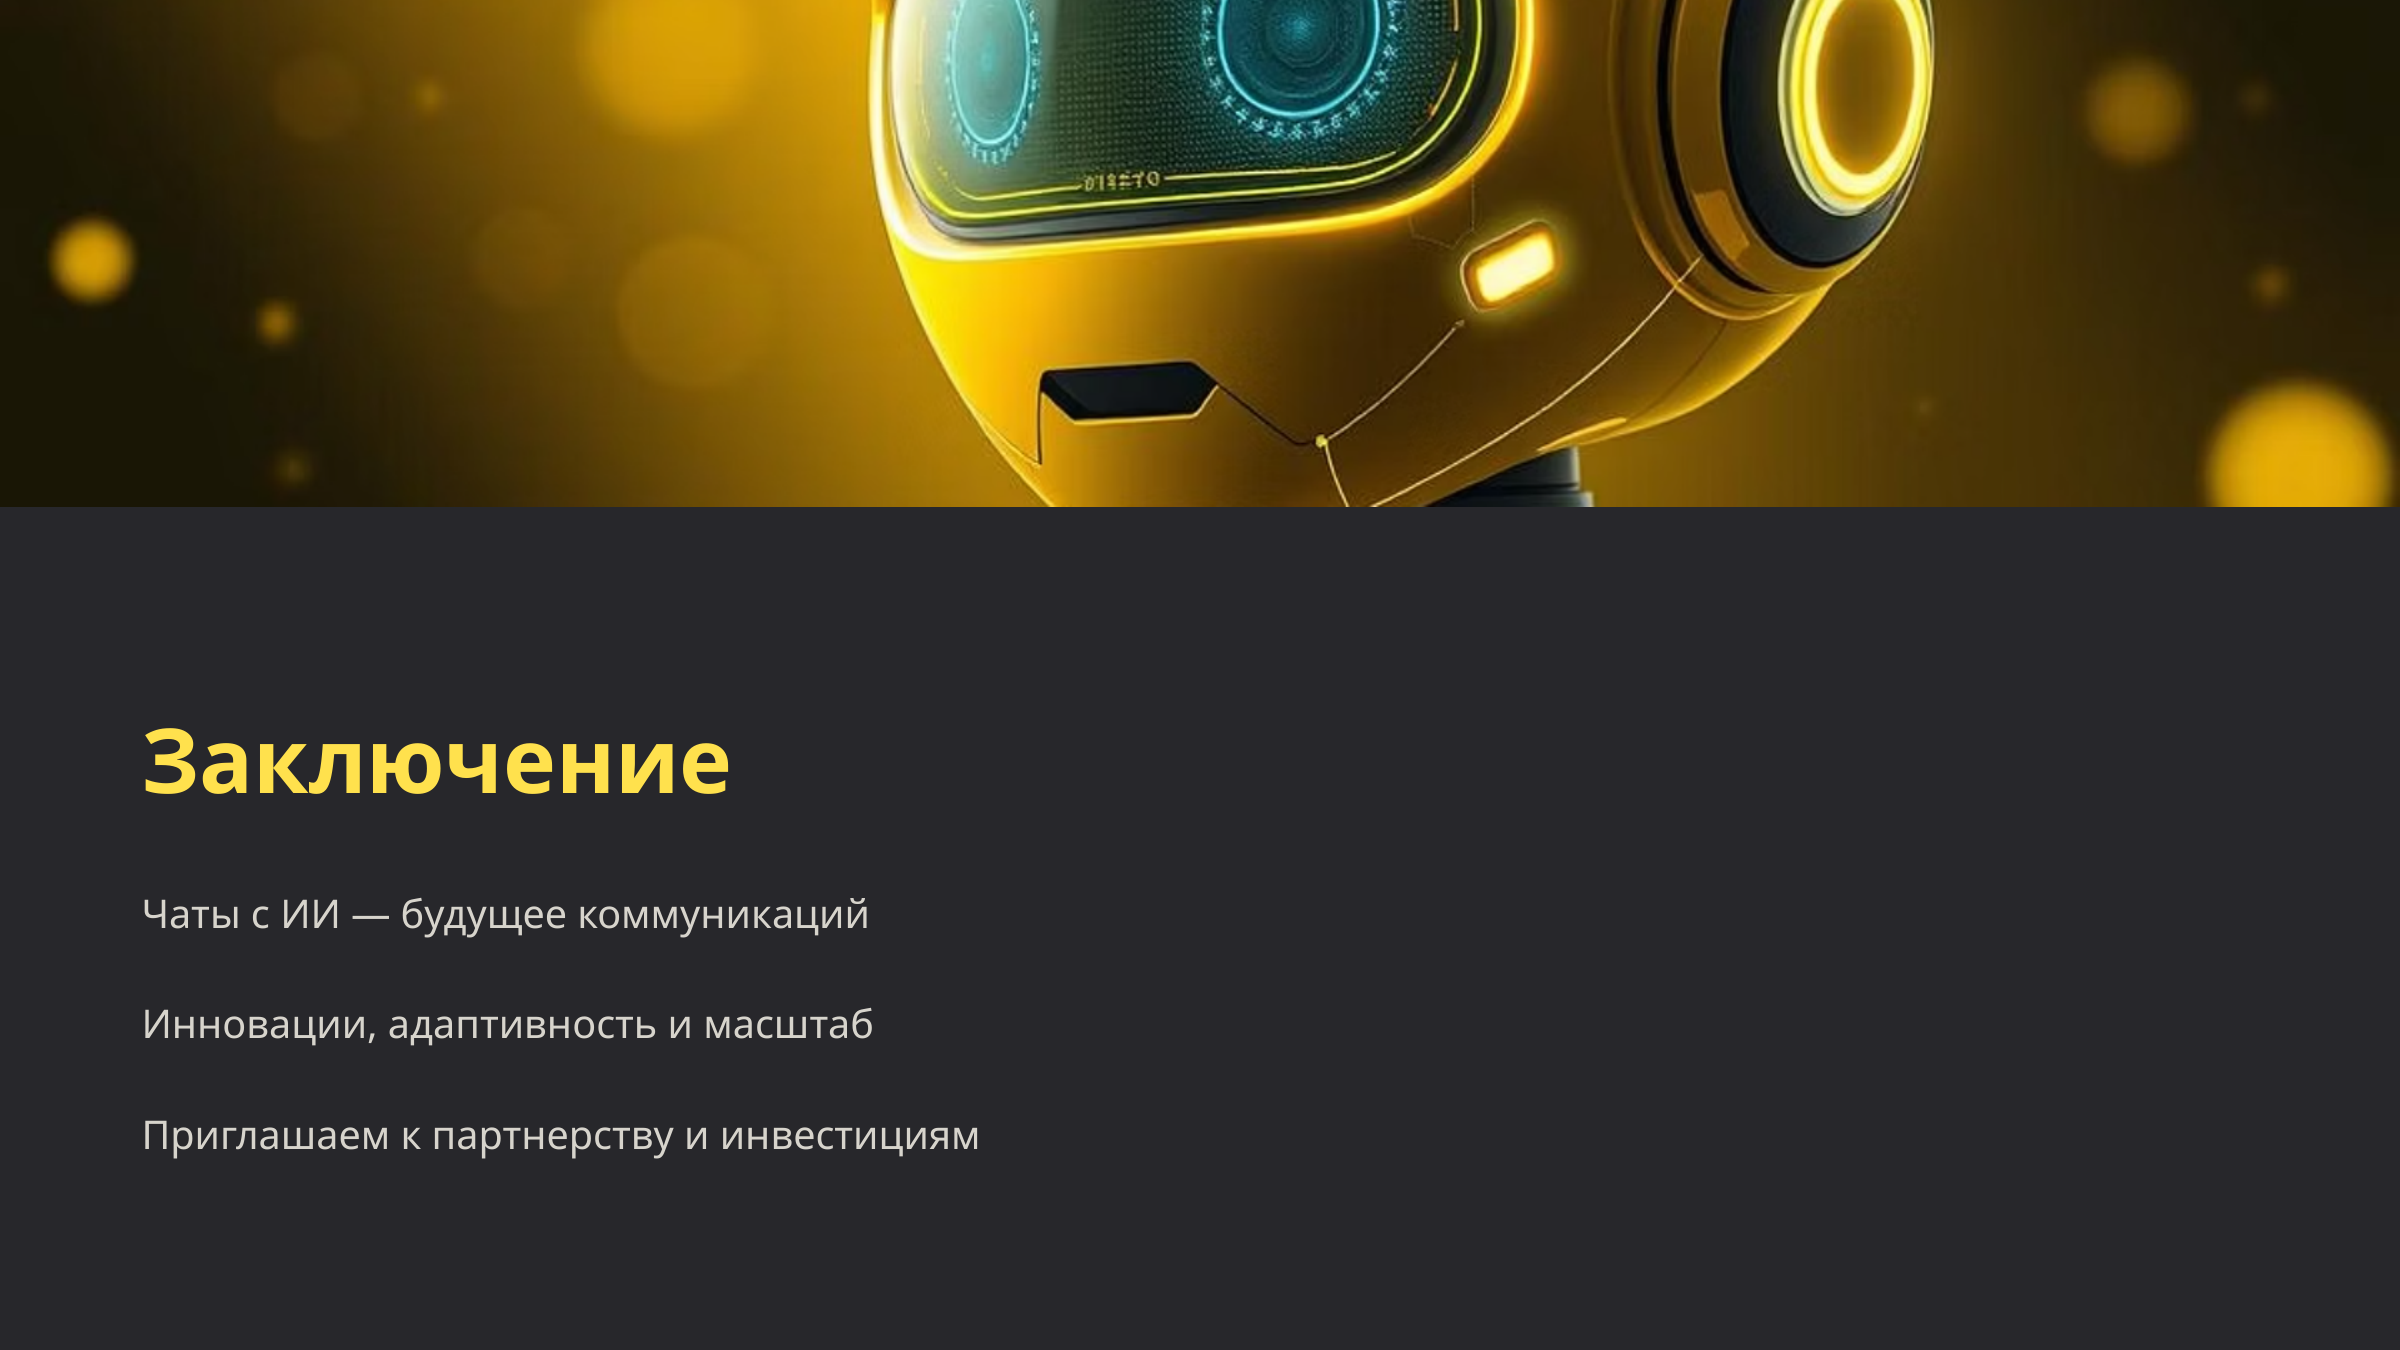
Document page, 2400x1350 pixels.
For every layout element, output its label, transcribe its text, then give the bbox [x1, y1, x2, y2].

text_box Приглашаем к партнерству и инвестициям [141, 1092, 2259, 1158]
text_box Заключение [141, 698, 1042, 812]
picture [0, 0, 2400, 507]
text_box Инновации, адаптивность и масштаб [141, 982, 2259, 1048]
text_box Чаты с ИИ — будущее коммуникаций [141, 872, 2259, 937]
